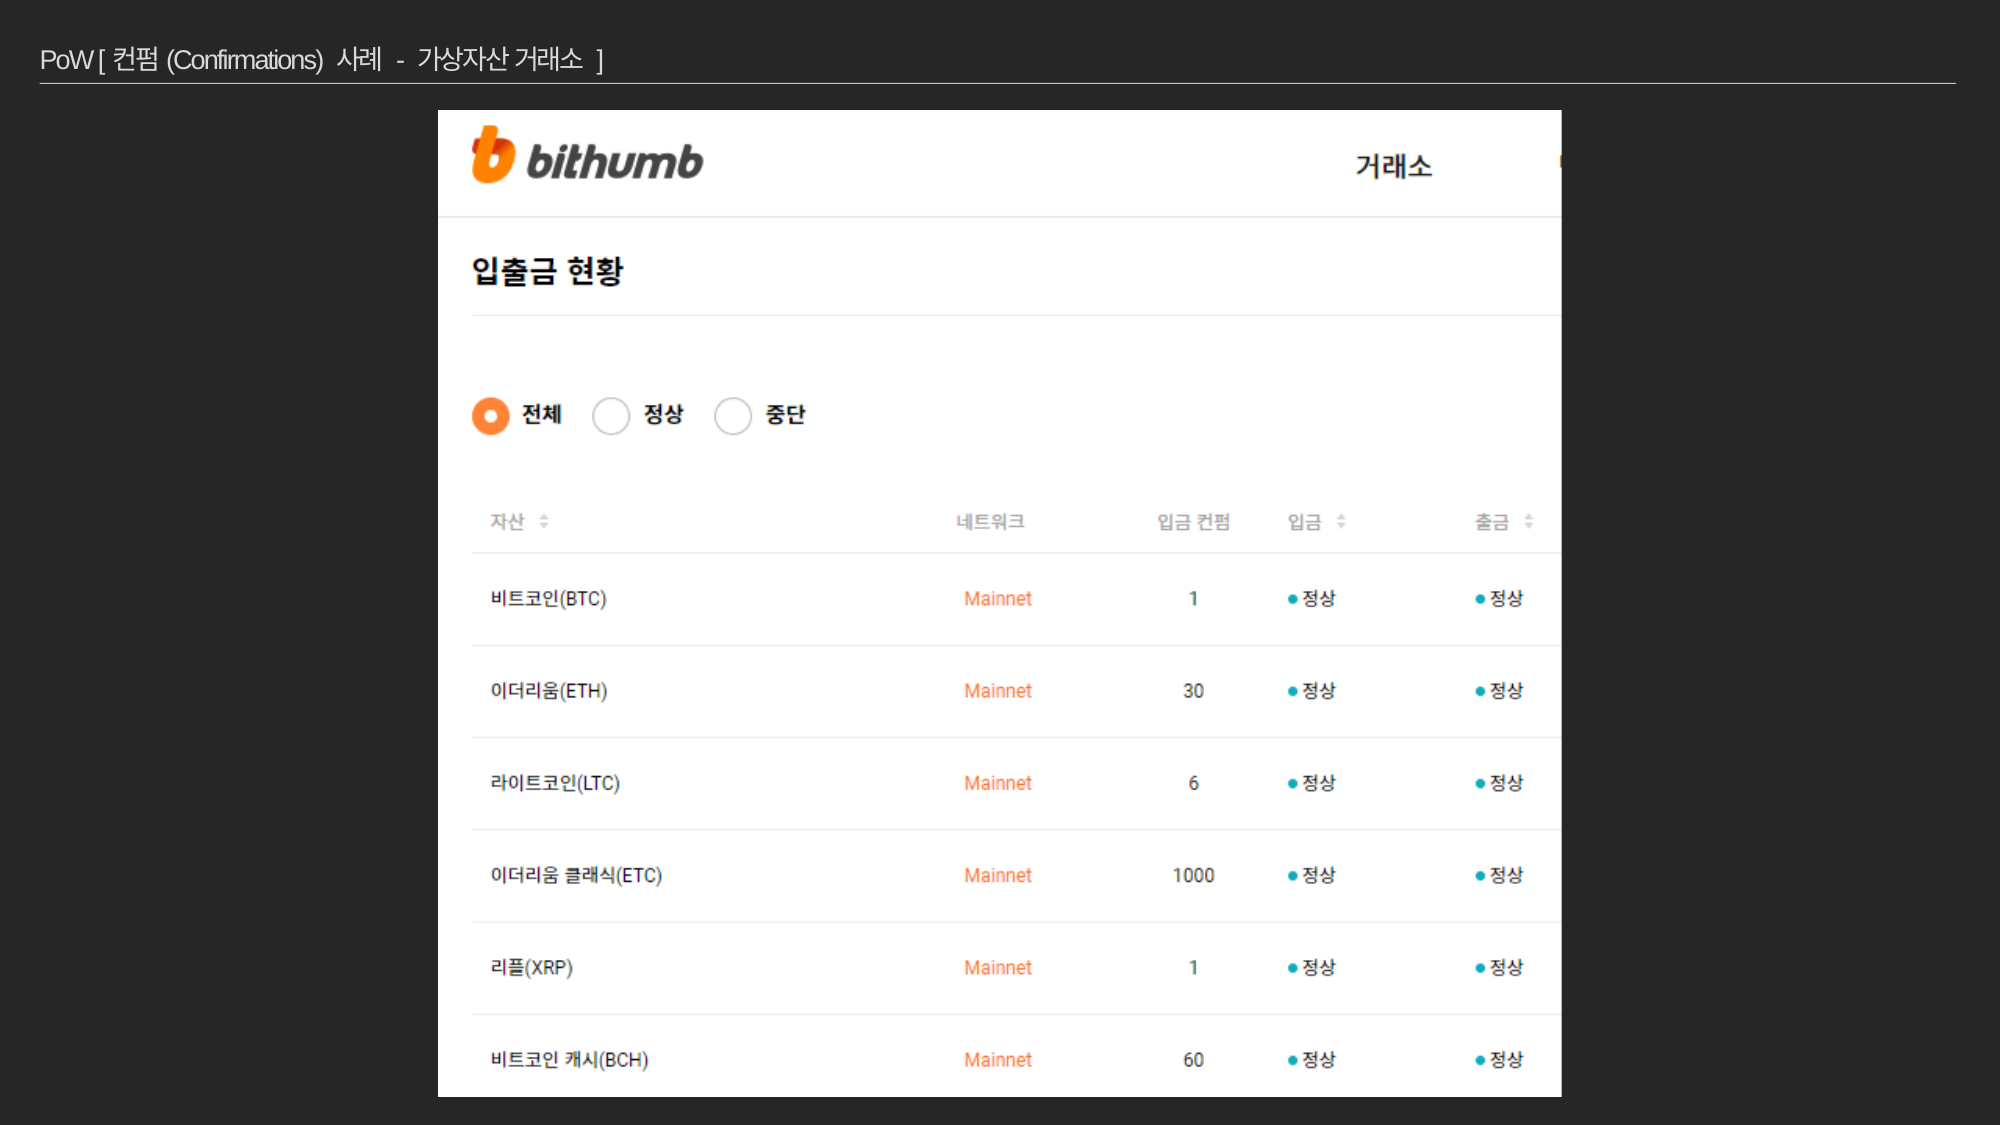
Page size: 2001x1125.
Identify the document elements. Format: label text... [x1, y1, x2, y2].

picture [438, 110, 1562, 1097]
title PoW [컨펌(Confirmations) 사례 - 가상자산 거래소 ] [39, 31, 1961, 84]
